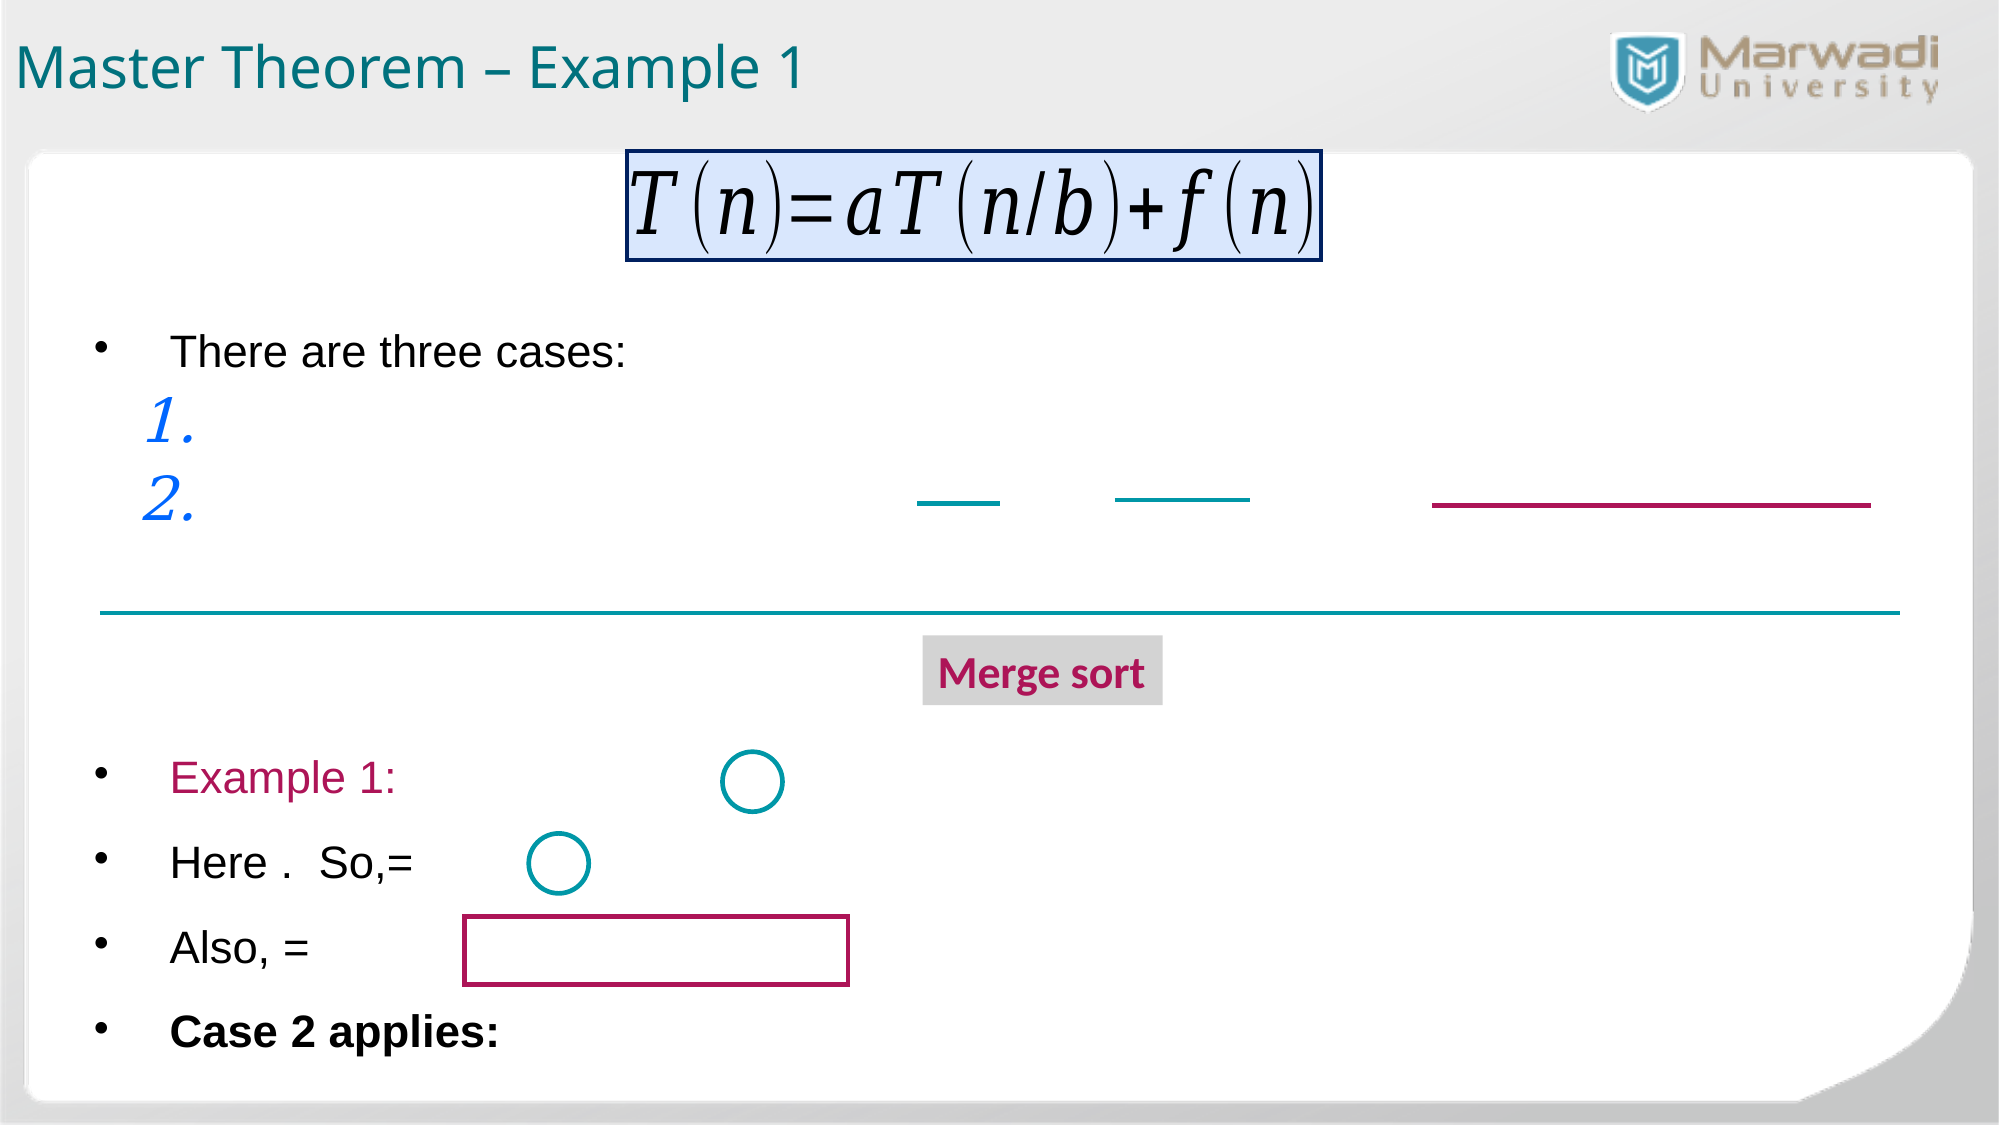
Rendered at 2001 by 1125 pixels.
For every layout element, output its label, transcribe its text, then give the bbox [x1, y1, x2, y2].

text_box [462, 914, 850, 987]
picture [0, 117, 1999, 1125]
text_box [526, 831, 591, 896]
text_box [720, 749, 785, 814]
title Master Theorem – Example 1 [0, 0, 2000, 117]
text_box Merge sort [922, 635, 1163, 706]
